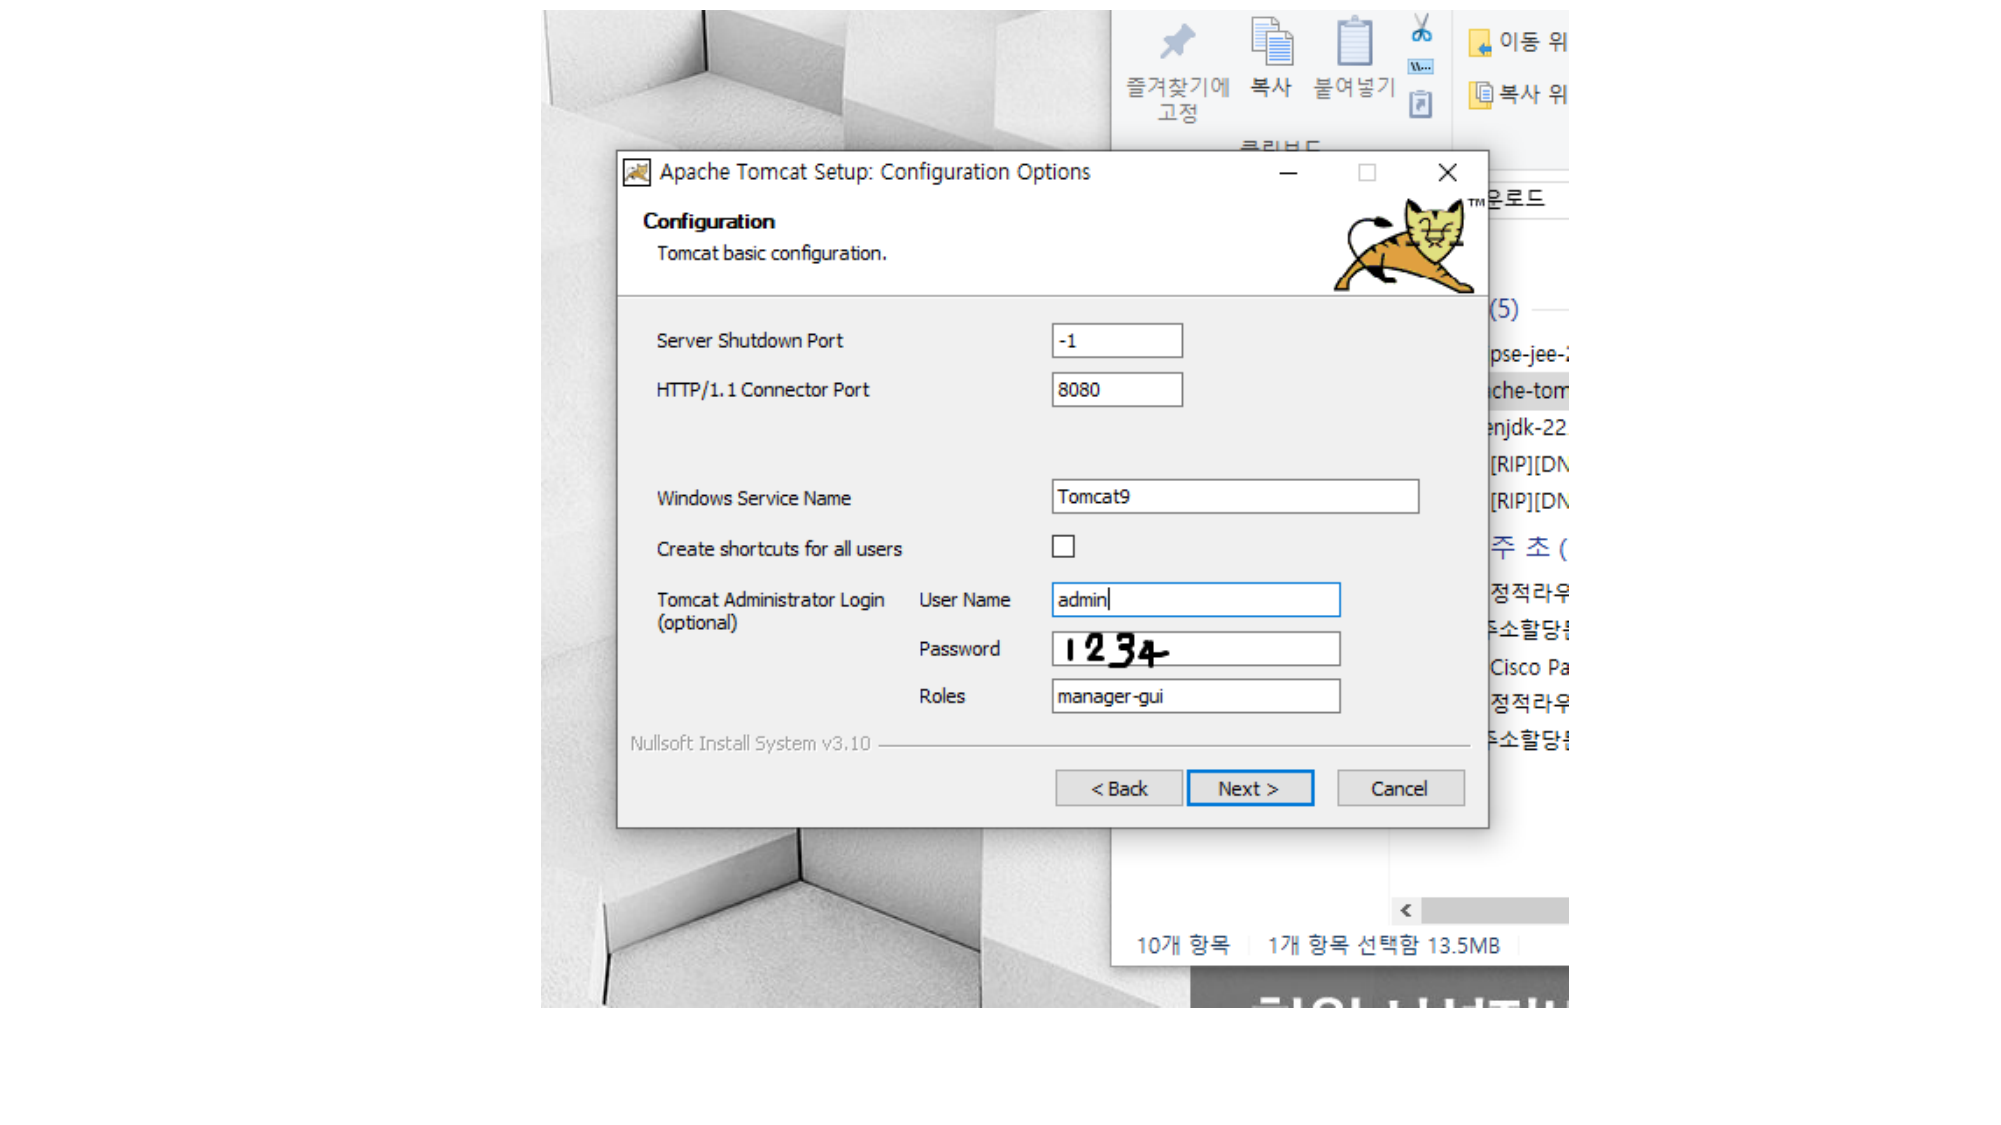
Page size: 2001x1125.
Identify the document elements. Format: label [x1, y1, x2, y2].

picture [541, 10, 1569, 1008]
